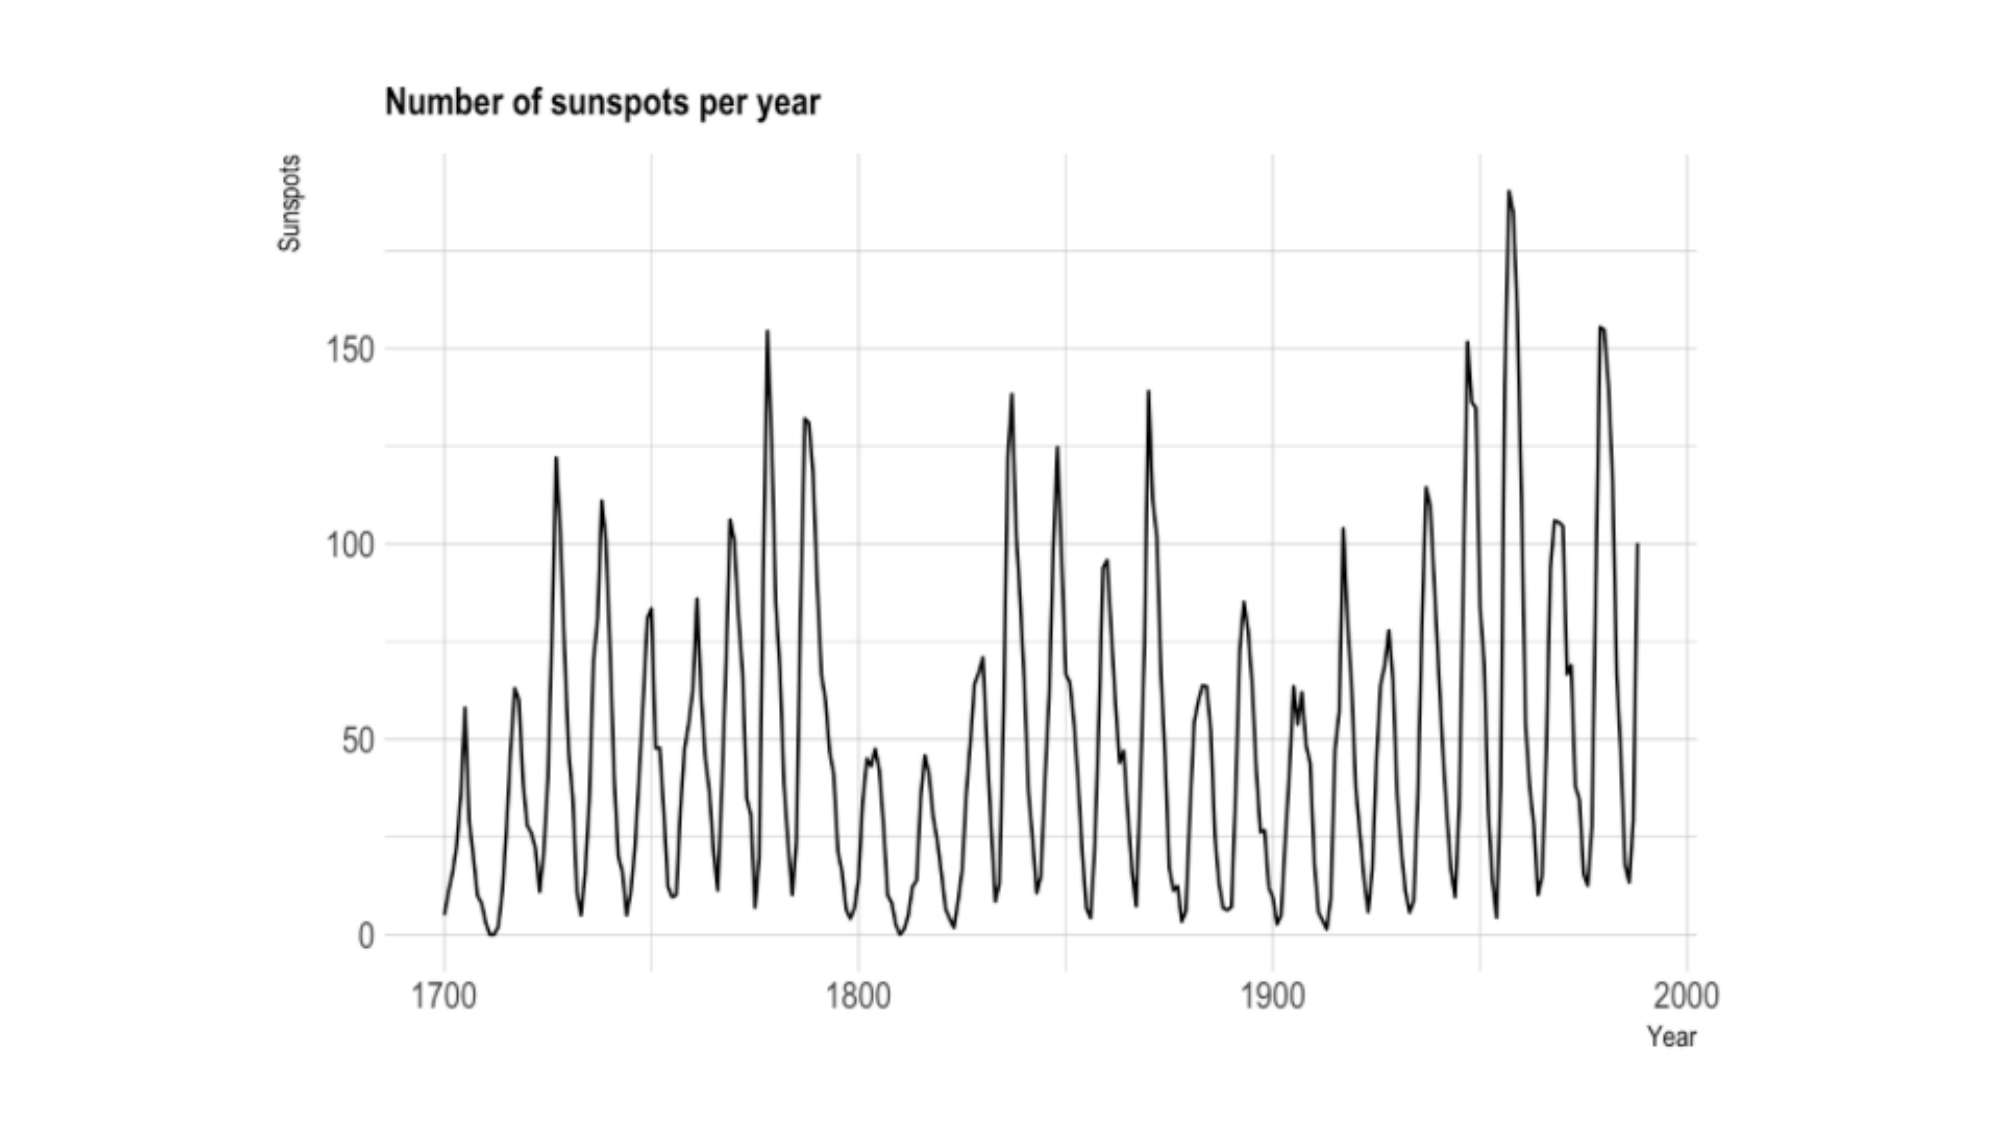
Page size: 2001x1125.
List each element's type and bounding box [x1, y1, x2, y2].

picture [234, 50, 1766, 1074]
